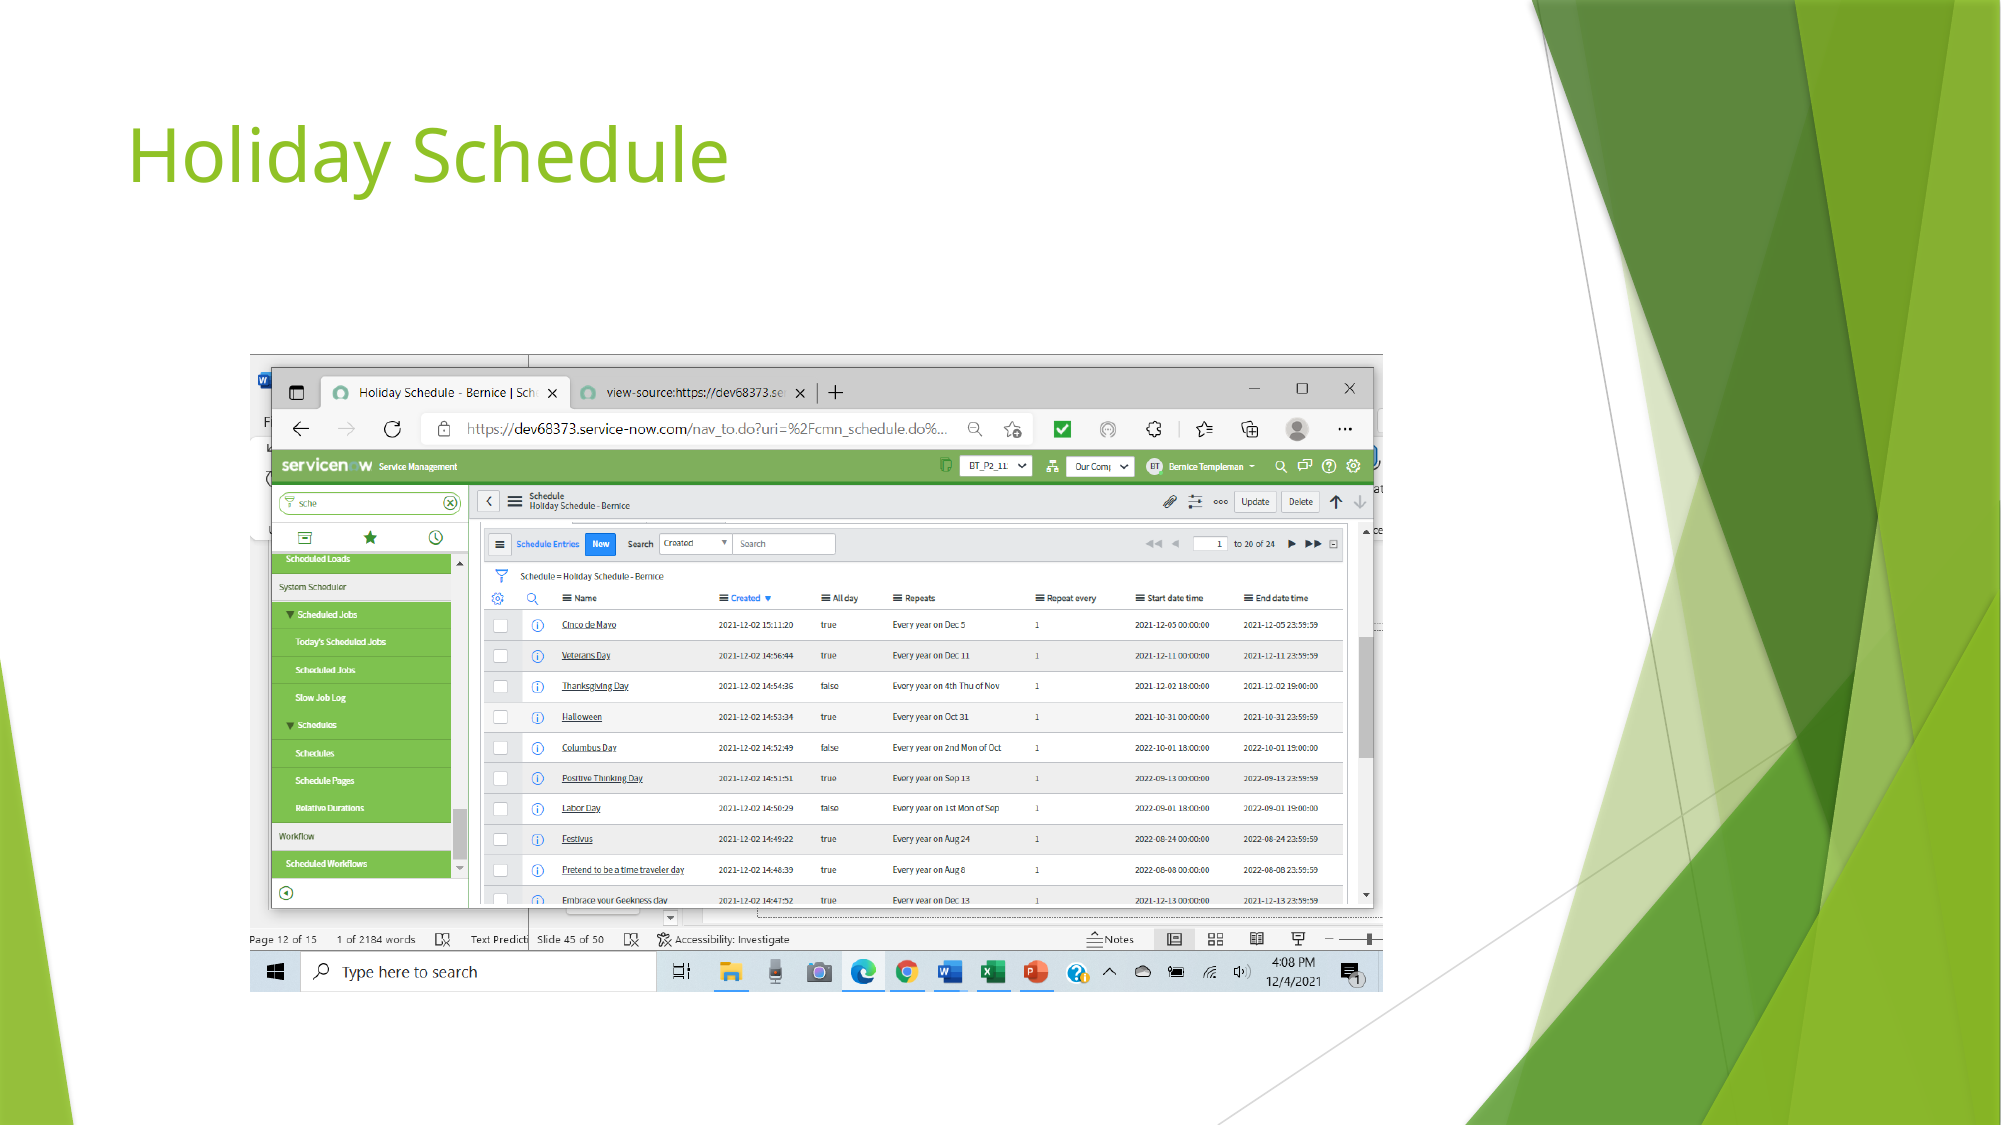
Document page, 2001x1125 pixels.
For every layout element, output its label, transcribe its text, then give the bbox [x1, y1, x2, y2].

title Holiday Schedule [111, 99, 1522, 317]
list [249, 353, 1384, 992]
